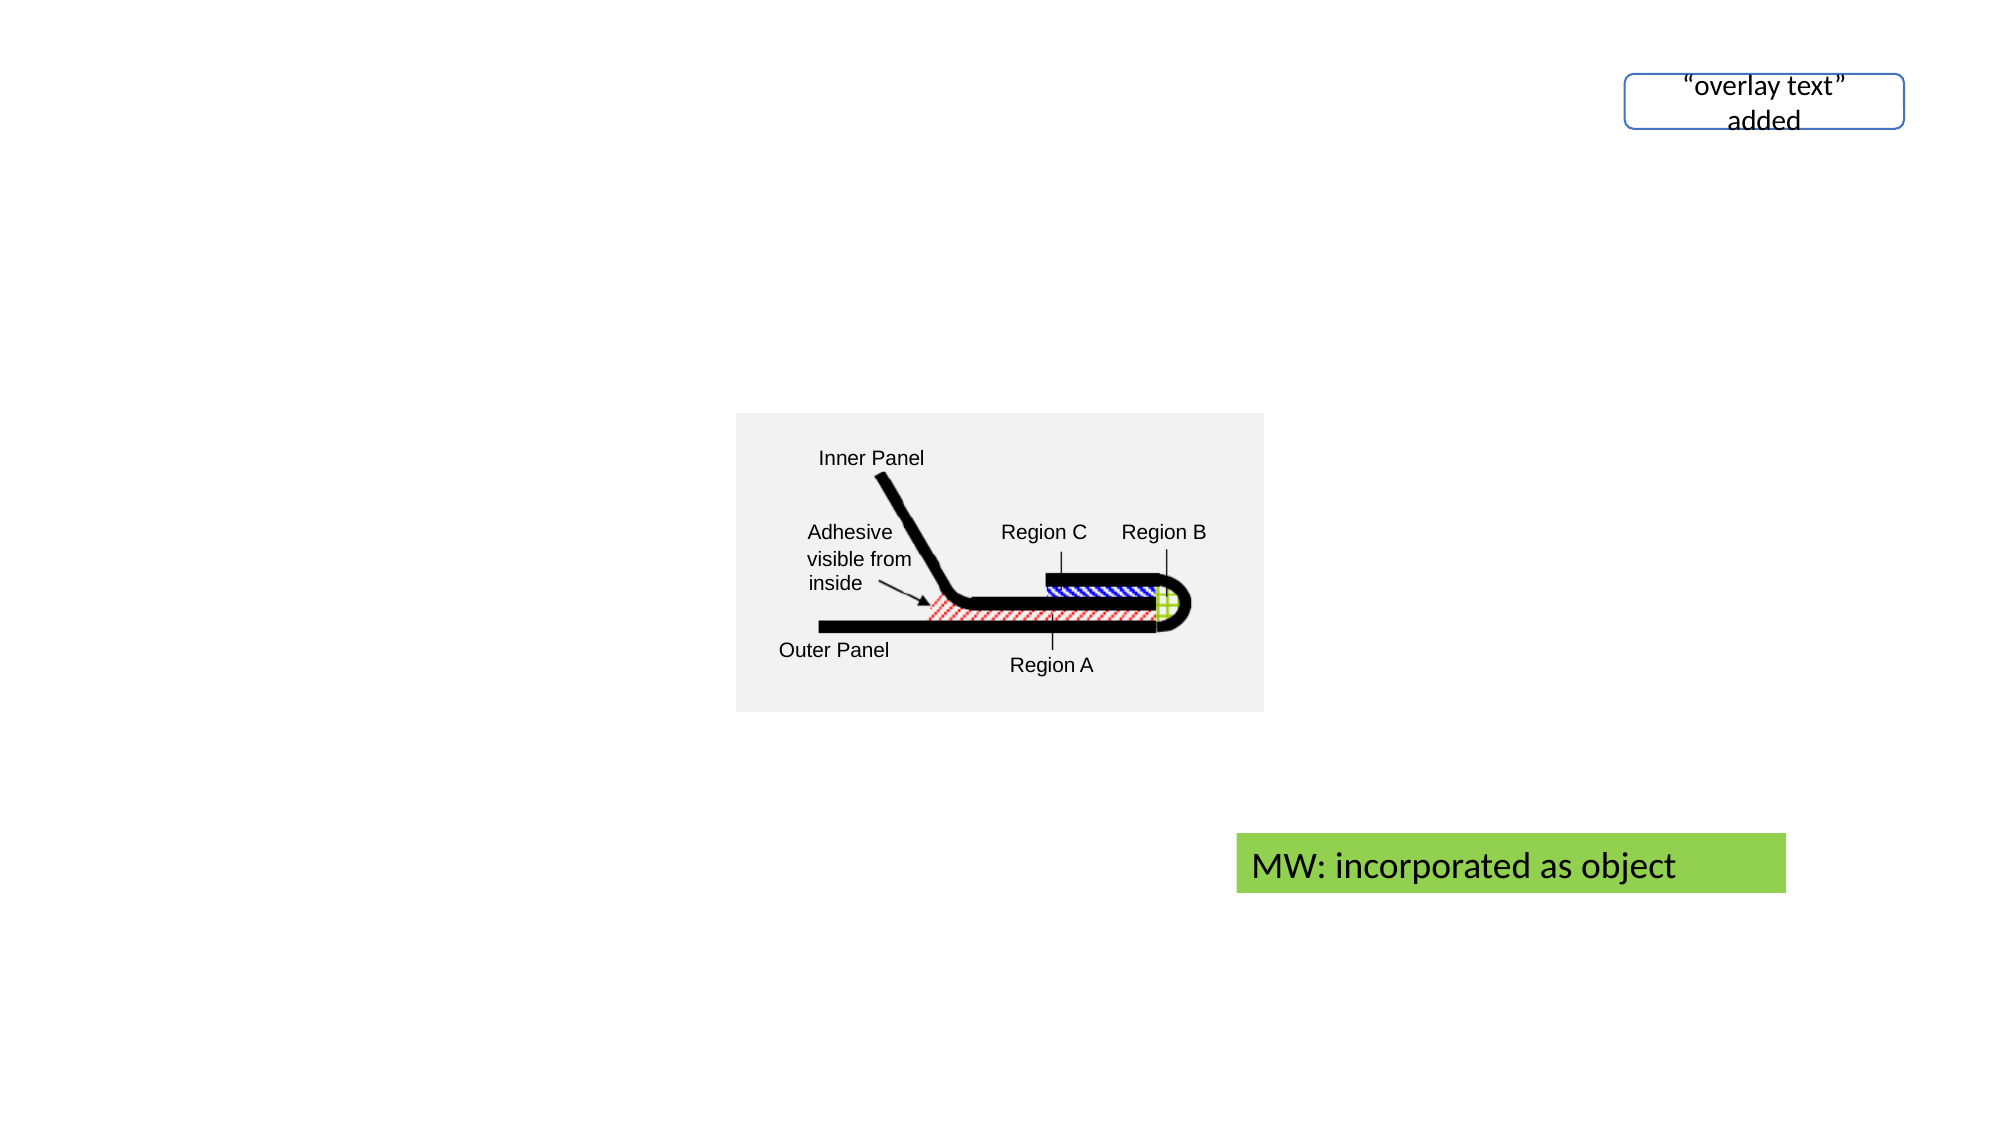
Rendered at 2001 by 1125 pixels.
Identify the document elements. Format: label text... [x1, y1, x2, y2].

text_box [736, 413, 1264, 712]
text_box “overlay text” added [1623, 72, 1906, 130]
text_box MW: incorporated as object [1236, 833, 1787, 893]
